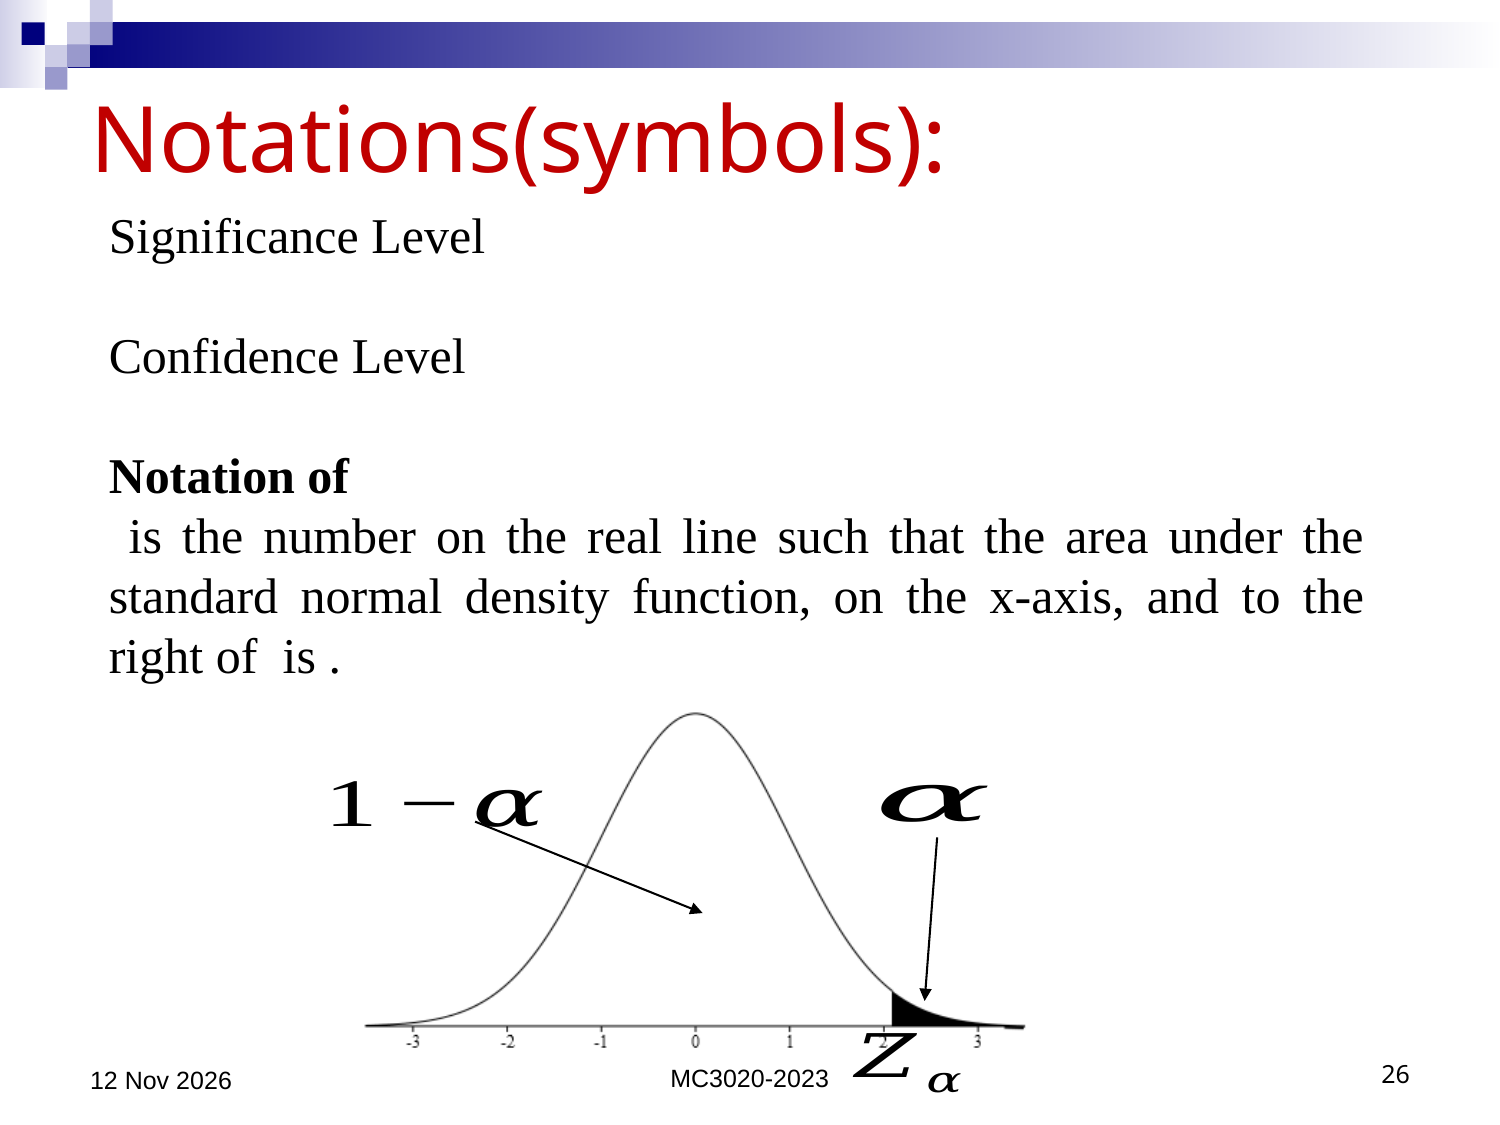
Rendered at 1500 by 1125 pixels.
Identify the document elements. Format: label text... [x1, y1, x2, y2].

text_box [324, 674, 1044, 1100]
slide_number 26 [1074, 1025, 1425, 1100]
slide_number 14-Jul-25 [75, 1024, 425, 1103]
title Notations(symbols): [75, 75, 1425, 197]
